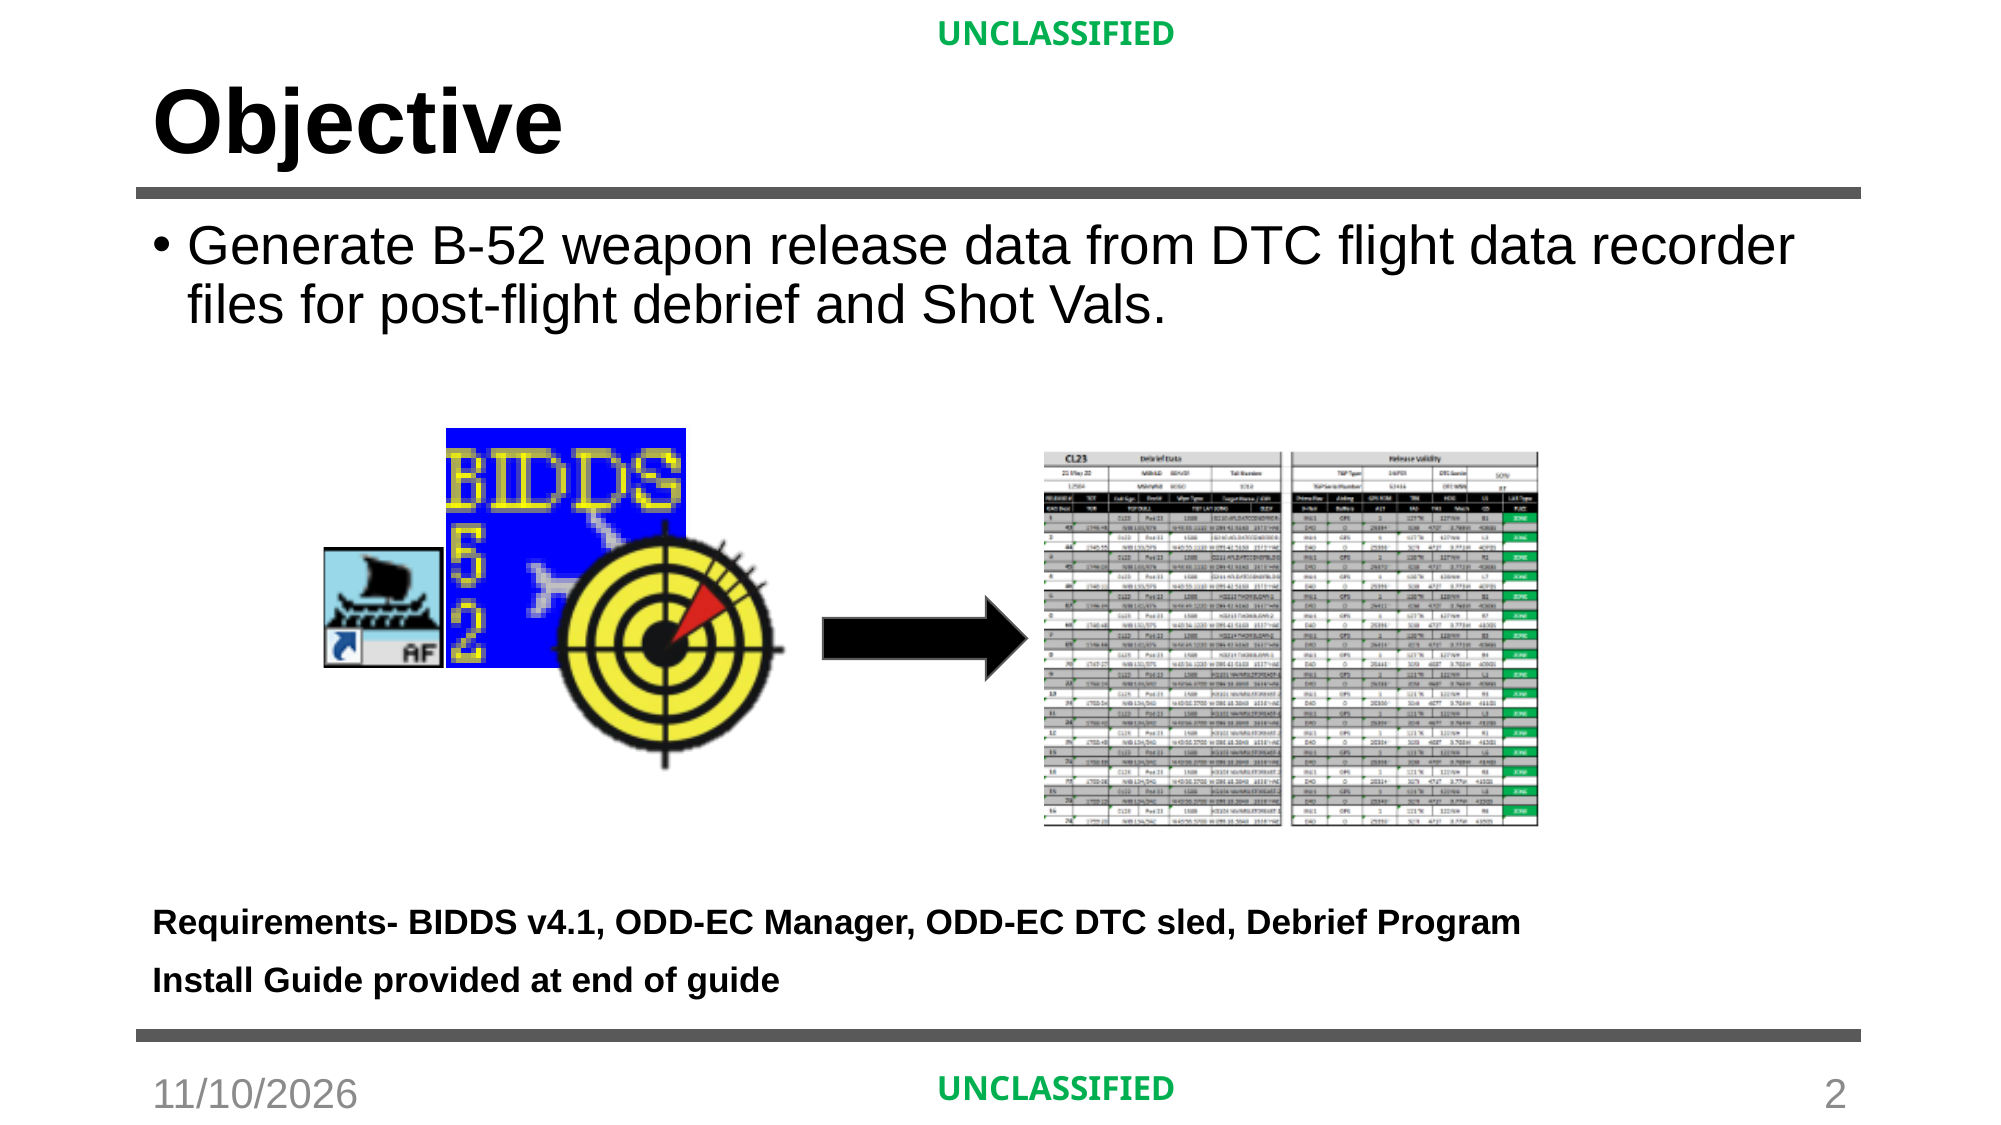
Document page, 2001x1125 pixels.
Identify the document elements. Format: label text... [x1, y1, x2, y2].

picture [323, 424, 789, 774]
title Objective [137, 59, 1863, 188]
text_box [821, 594, 1029, 683]
picture [1044, 449, 1540, 828]
slide_number 2 [1412, 1059, 1863, 1125]
list Generate B-52 weapon release data from DTC flight data recorder files for post-flight debrief and Shot Vals. Requirements- BIDDS v4.1, ODD-EC Manager, ODD-EC DTC sled, Debrief Program Install Guide provided at end of guide [137, 209, 1863, 1014]
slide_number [137, 1059, 588, 1125]
